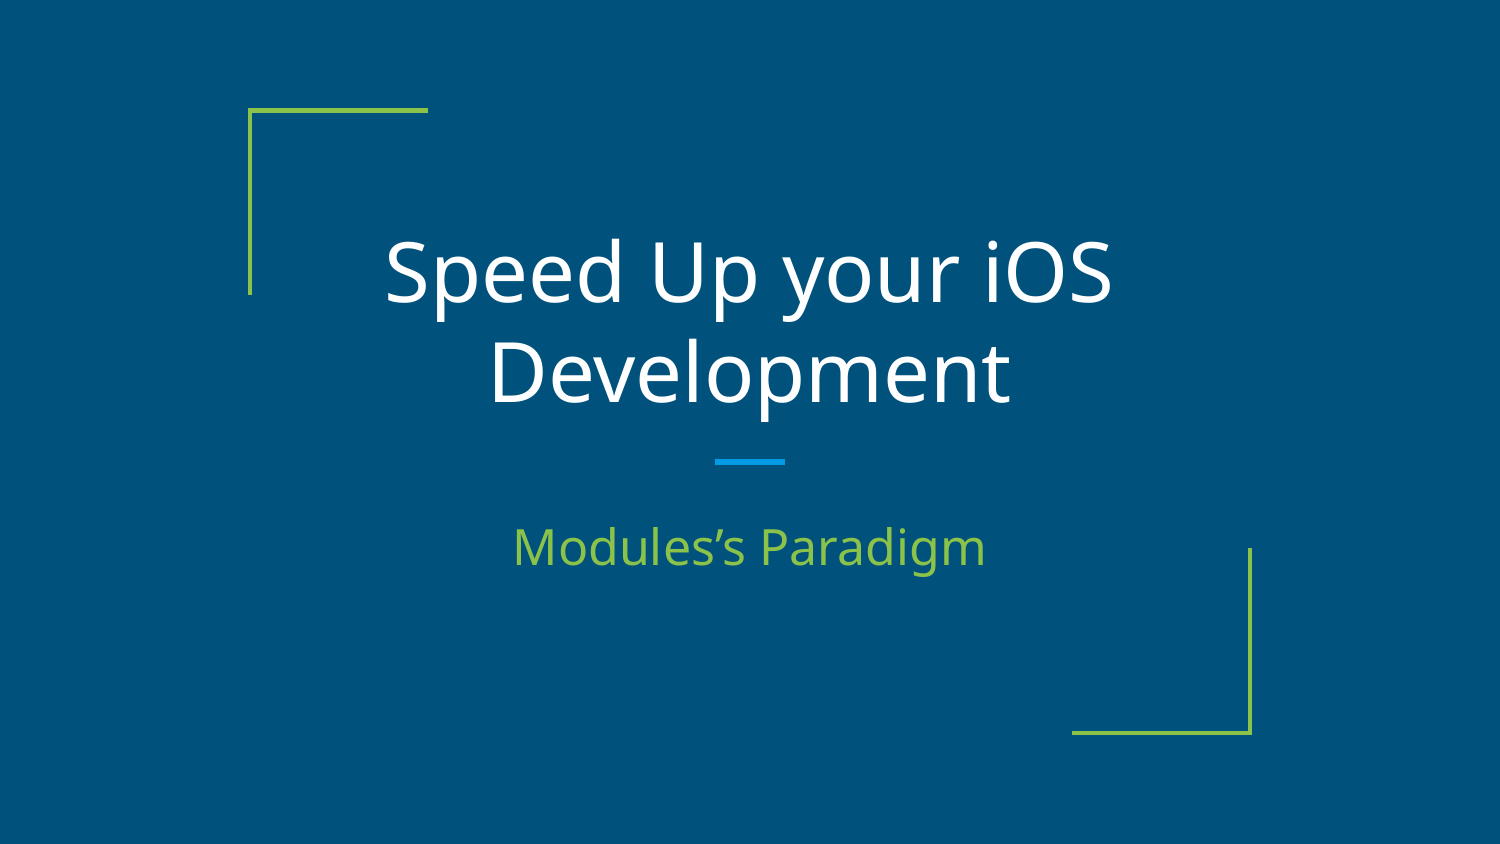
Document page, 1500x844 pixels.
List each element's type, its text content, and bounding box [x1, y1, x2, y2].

title Speed Up your iOS Development [275, 195, 1225, 435]
subtitle Modules’s Paradigm [275, 500, 1225, 650]
